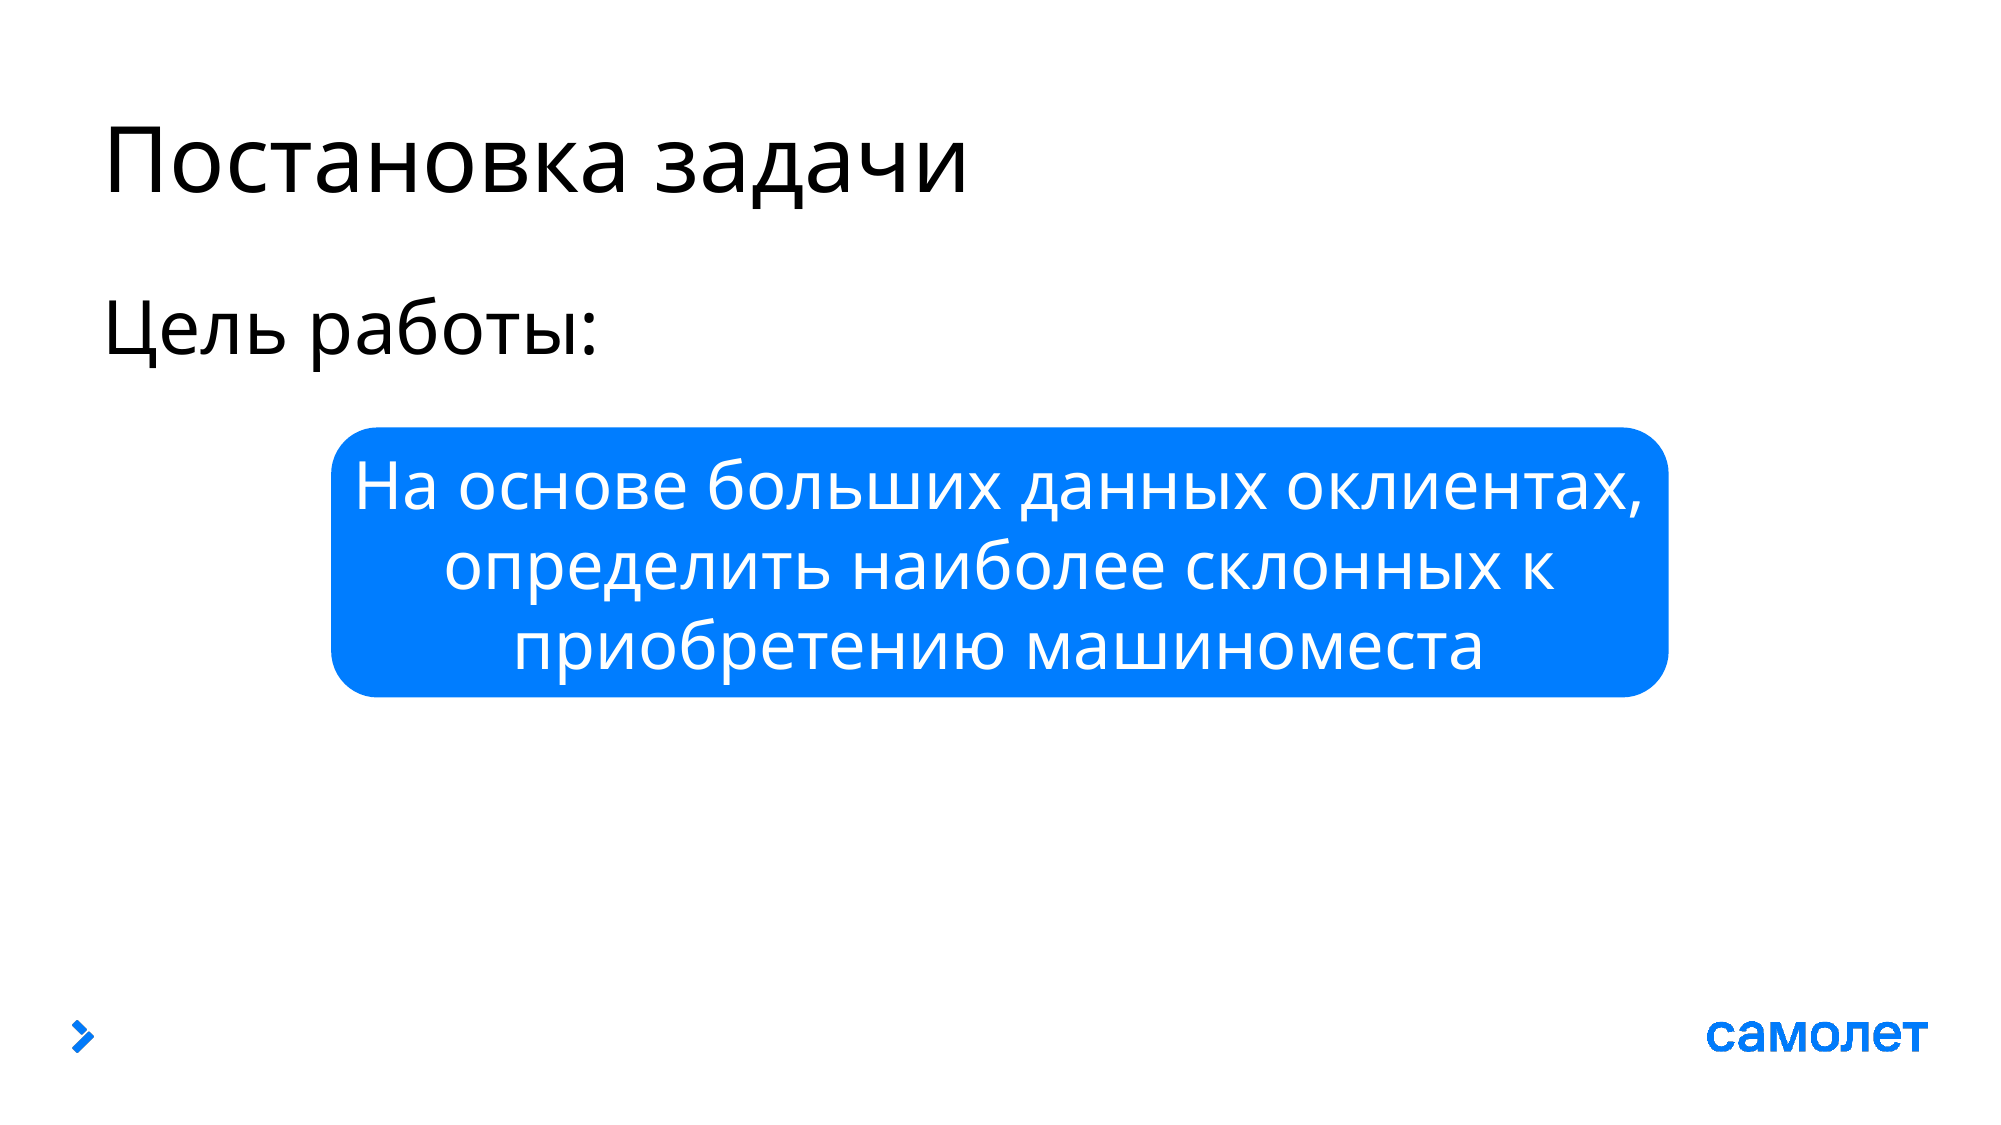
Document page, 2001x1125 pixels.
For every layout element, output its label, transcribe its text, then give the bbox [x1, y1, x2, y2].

text_box Цель работы: [88, 272, 1089, 378]
text_box На основе больших данных оклиентах, определить наиболее склонных к приобретению машиноместа [333, 429, 1667, 696]
picture [72, 1020, 94, 1053]
text_box Постановка задачи [88, 93, 1089, 218]
picture [1707, 1021, 1928, 1052]
